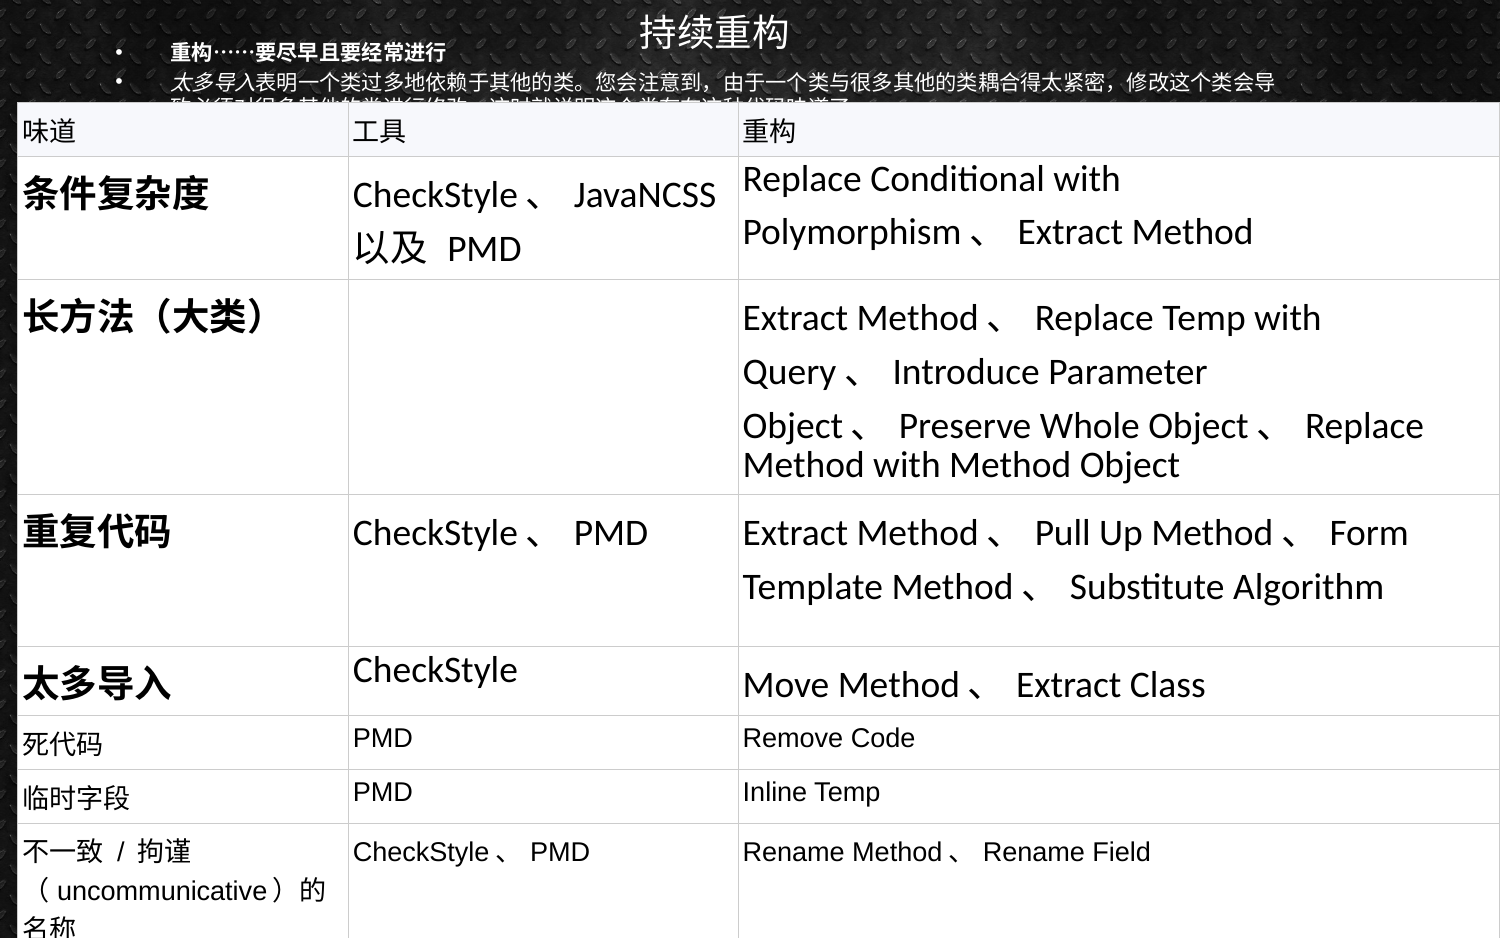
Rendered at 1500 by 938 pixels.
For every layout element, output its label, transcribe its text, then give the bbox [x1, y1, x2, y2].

table_cell Inline Temp [739, 770, 1499, 823]
title 持续重构 [53, 8, 1377, 56]
table_cell 太多导入 [18, 647, 348, 715]
table_cell Move Method、Extract Class [739, 647, 1499, 715]
table_cell Replace Conditional with Polymorphism、Extract Method [739, 157, 1499, 279]
table_header 味道 [18, 103, 348, 156]
table_cell PMD [349, 770, 738, 823]
table_cell [349, 280, 738, 494]
table_cell PMD [349, 716, 738, 769]
table_header 重构 [739, 103, 1499, 156]
table_header 工具 [349, 103, 738, 156]
table_cell CheckStyle、PMD [349, 824, 738, 938]
table_cell 不一致 / 拘谨（uncommunicative）的名称 [18, 824, 348, 938]
table_cell 临时字段 [18, 770, 348, 823]
table_cell 重复代码 [18, 495, 348, 646]
table_cell 条件复杂度 [18, 157, 348, 279]
table_cell Rename Method、Rename Field [739, 824, 1499, 938]
table_cell CheckStyle、JavaNCSS 以及 PMD [349, 157, 738, 279]
table_cell Remove Code [739, 716, 1499, 769]
table_cell CheckStyle [349, 647, 738, 715]
table_cell 死代码 [18, 716, 348, 769]
table_cell Extract Method、Replace Temp with Query、Introduce Parameter Object、Preserve Whole Object、Replace Method with Method Object [739, 280, 1499, 494]
table_cell Extract Method、Pull Up Method、Form Template Method、Substitute Algorithm [739, 495, 1499, 646]
table_cell 长方法（大类） [18, 280, 348, 494]
list 重构……要尽早且要经常进行 太多导入表明一个类过多地依赖于其他的类。您会注意到，由于一个类与很多其他的类耦合得太紧密，修改这个类会导致必须对很多其他的类进行修改，这时就说明这个类存在这种代码味道了 [100, 31, 1292, 102]
table_cell CheckStyle、PMD [349, 495, 738, 646]
picture [0, 0, 1500, 938]
